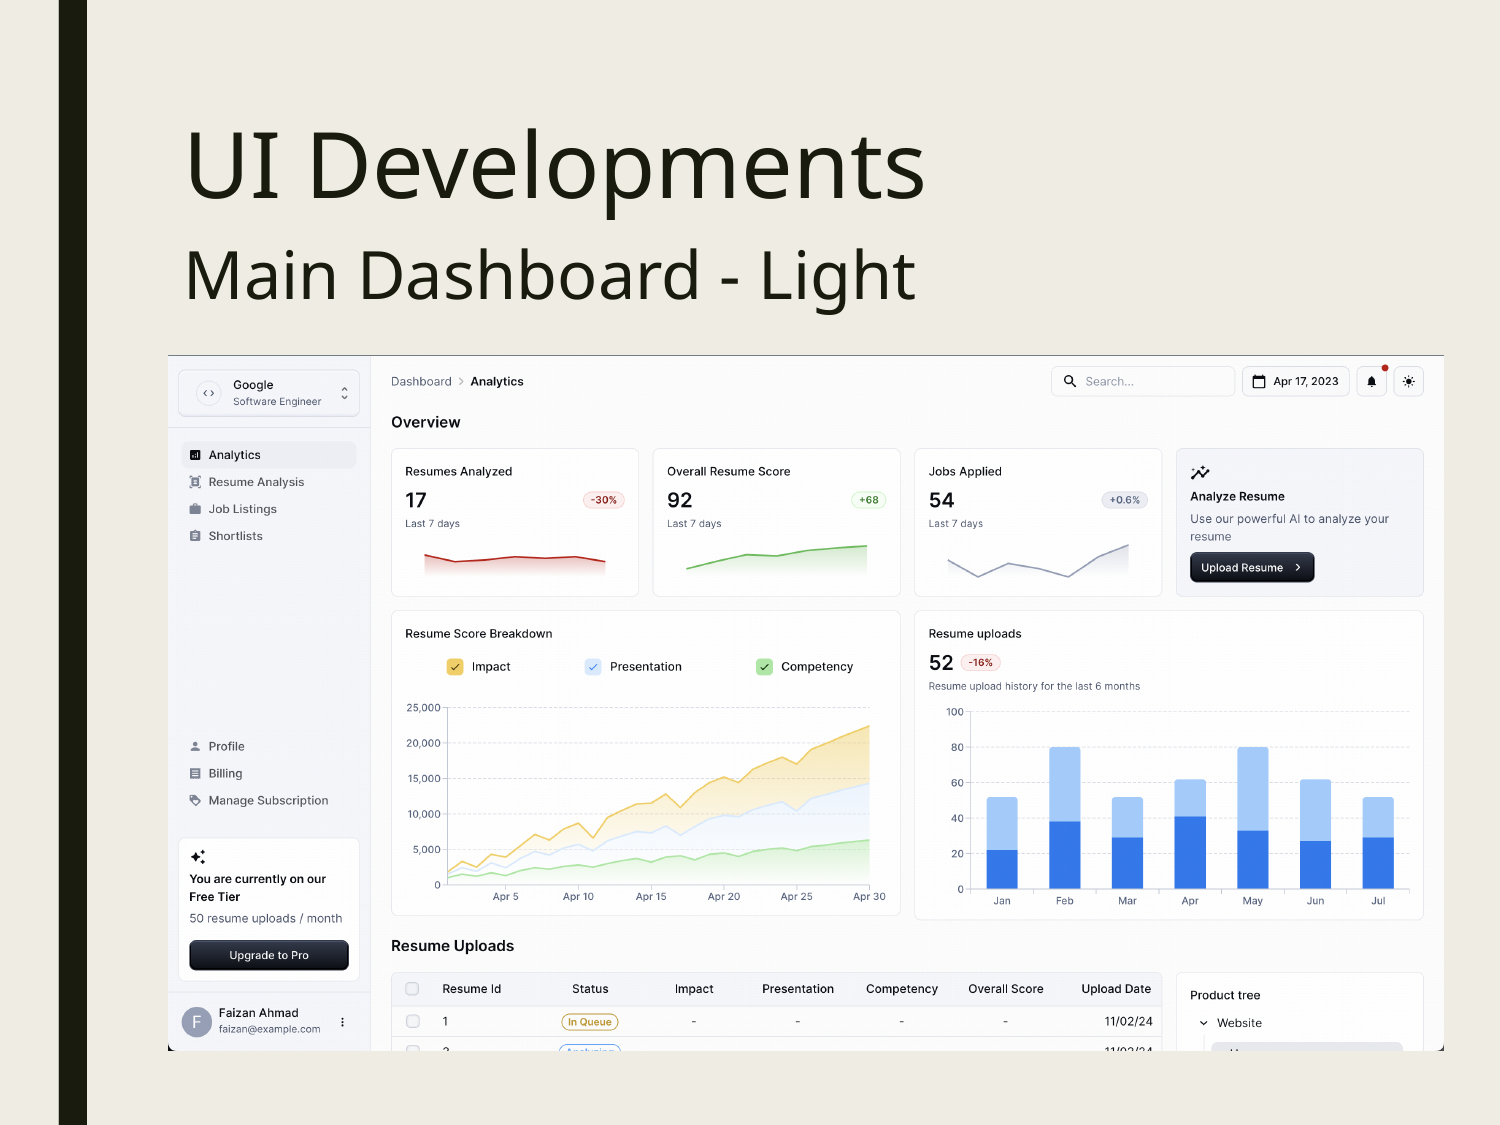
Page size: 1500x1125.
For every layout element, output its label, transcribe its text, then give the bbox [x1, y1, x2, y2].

title UI Developments [168, 112, 1351, 234]
picture [168, 355, 1444, 1051]
text_box Main Dashboard - Light [168, 235, 1351, 355]
